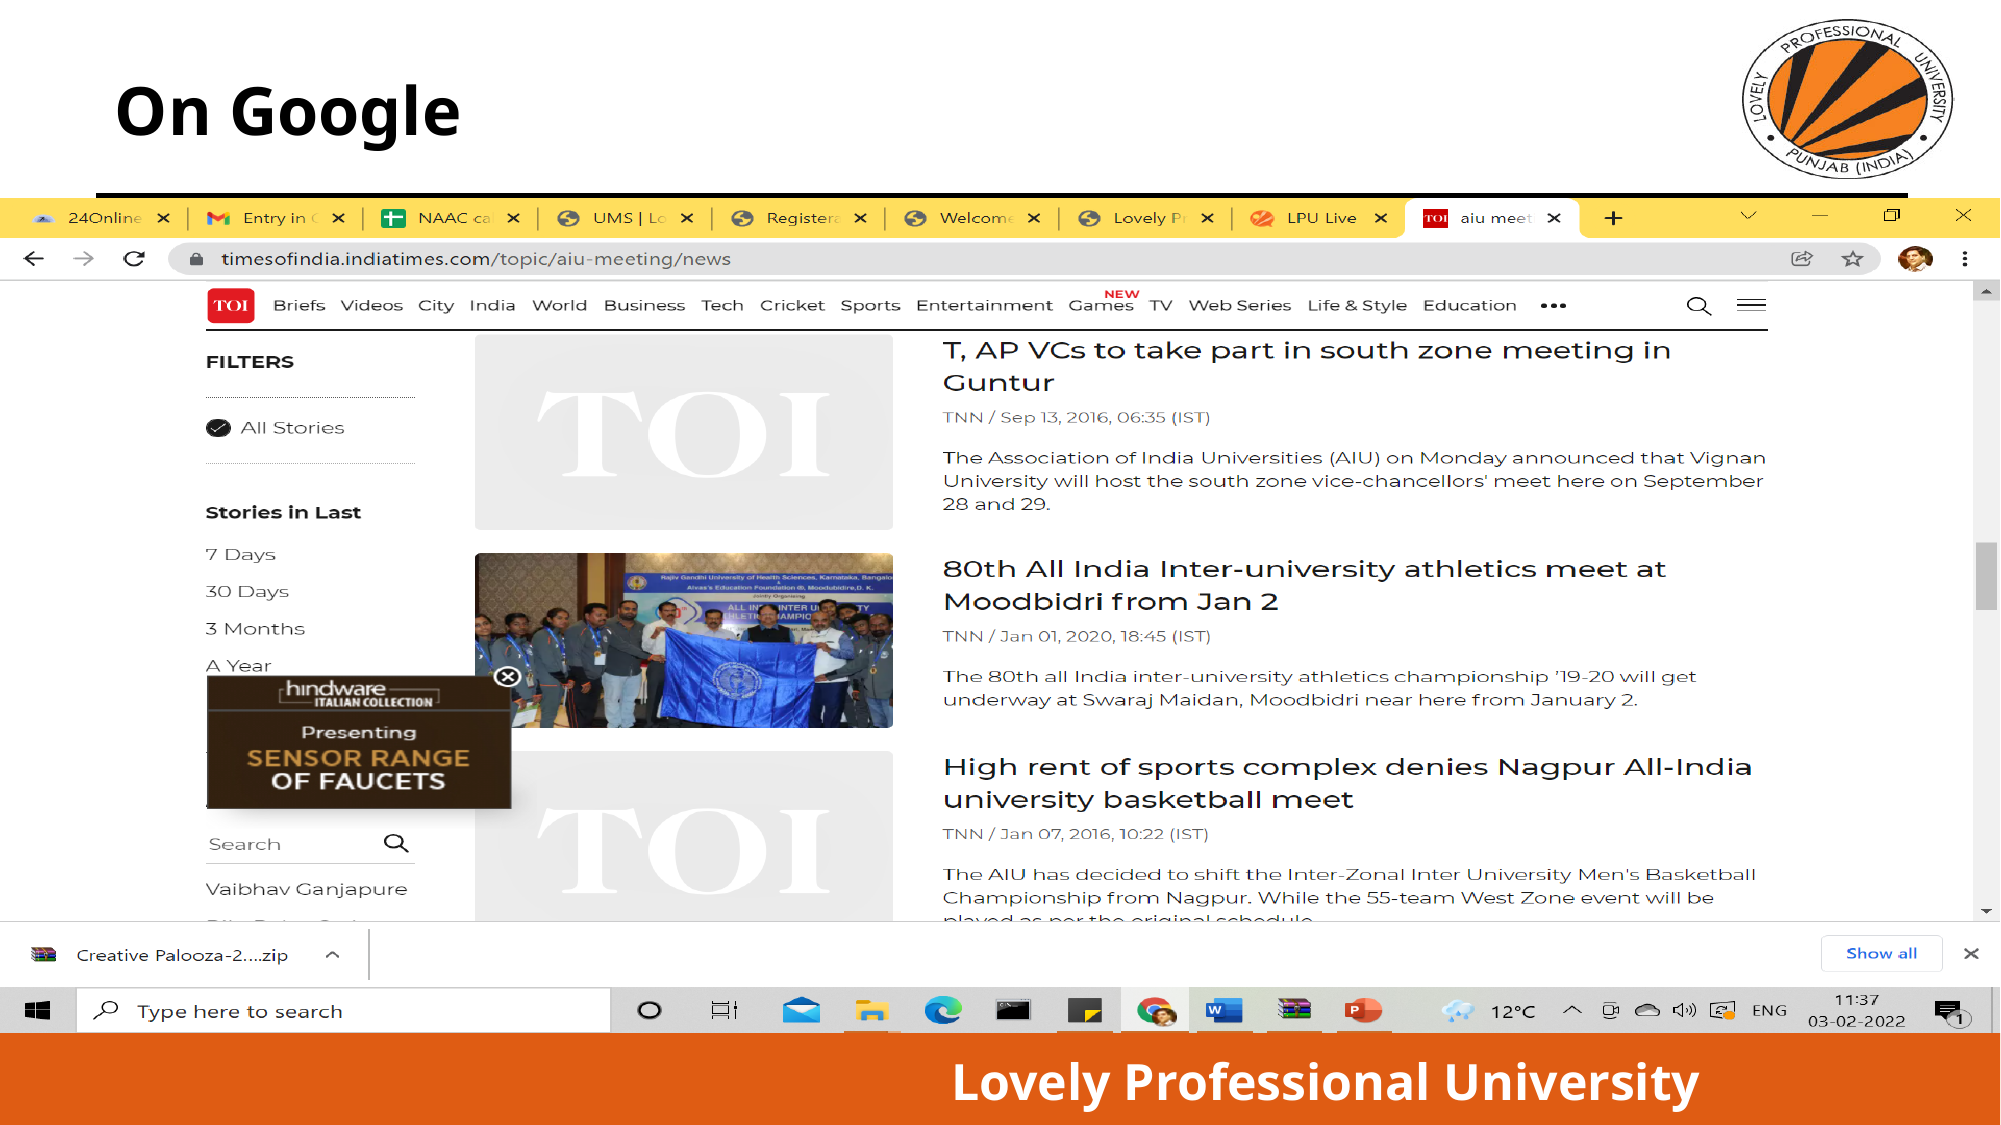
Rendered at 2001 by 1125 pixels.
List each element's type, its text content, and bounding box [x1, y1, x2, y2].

picture [1742, 19, 1955, 179]
title On Google [99, 45, 1725, 173]
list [0, 198, 2000, 1034]
